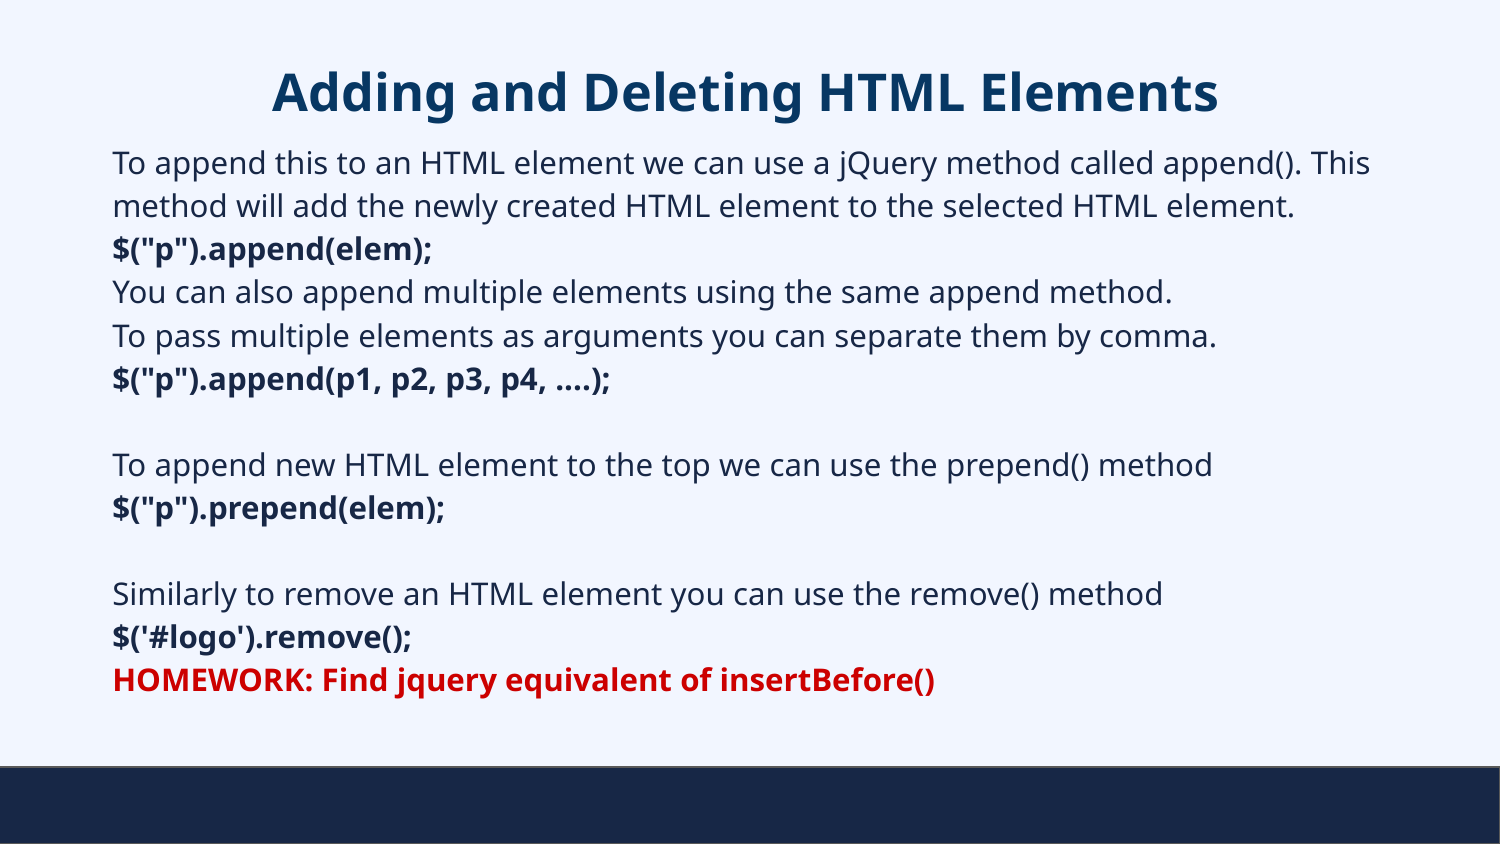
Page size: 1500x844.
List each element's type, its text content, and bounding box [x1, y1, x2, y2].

text_box To append this to an HTML element we can use a jQuery method called append(). This method will add the newly created HTML element to the selected HTML element. $("p").append(elem); You can also append multiple elements using the same append method. To pass multiple elements as arguments you can separate them by comma. $("p").append(p1, p2, p3, p4, ....); To append new HTML element to the top we can use the prepend() method $("p").prepend(elem); Similarly to remove an HTML element you can use the remove() method $('#logo').remove(); HOMEWORK: Find jquery equivalent of insertBefore() [97, 122, 1397, 686]
title Adding and Deleting HTML Elements [29, 35, 1462, 148]
text_box [0, 767, 1500, 844]
